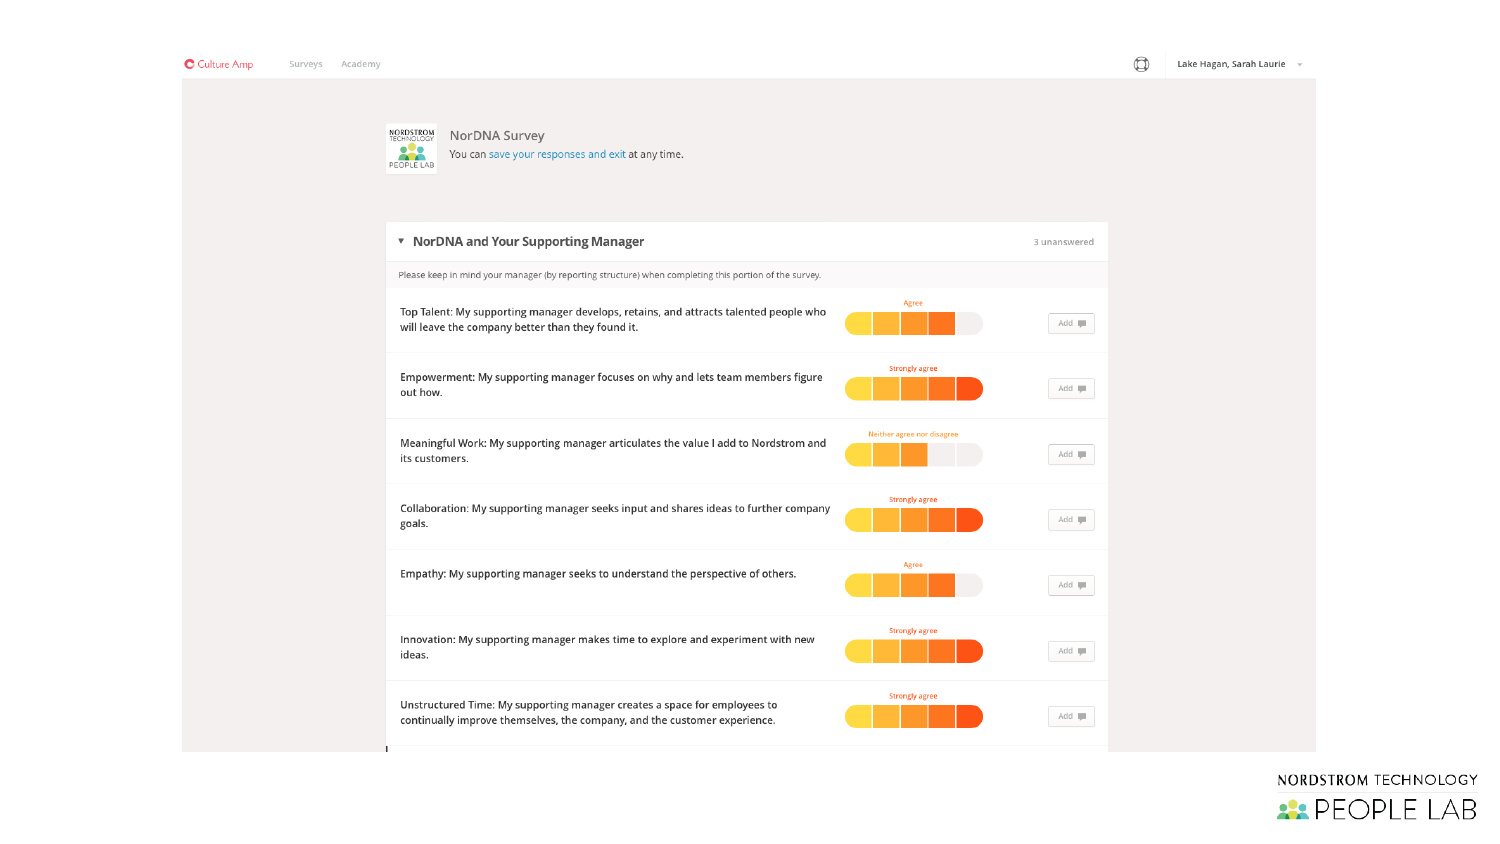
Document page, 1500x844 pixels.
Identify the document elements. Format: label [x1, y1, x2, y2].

picture [1274, 768, 1480, 827]
picture [182, 51, 1316, 753]
